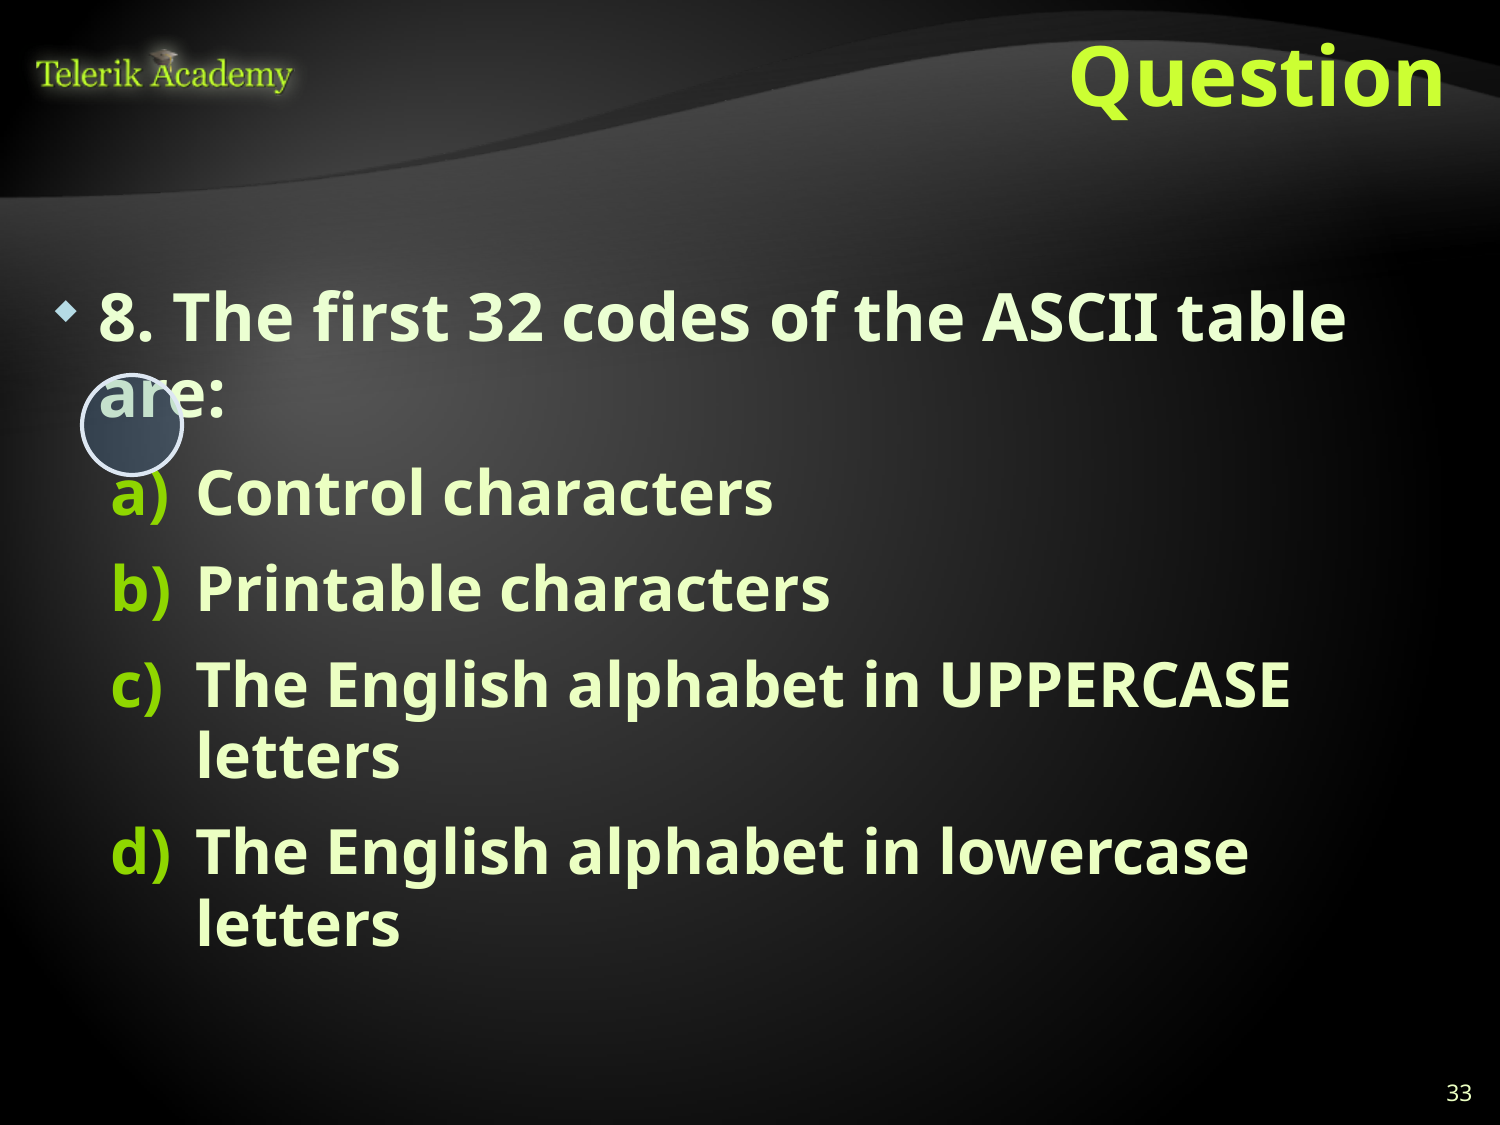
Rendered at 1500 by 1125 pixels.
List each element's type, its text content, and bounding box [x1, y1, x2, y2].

list 8. The first 32 codes of the ASCII table are: Control characters Printable characters The English alphabet in UPPERCASE letters The English alphabet in lowercase letters [37, 273, 1463, 852]
title Question [300, 12, 1463, 150]
text_box [79, 372, 185, 478]
slide_number 33 [1412, 1074, 1488, 1113]
picture [0, 0, 1500, 1125]
